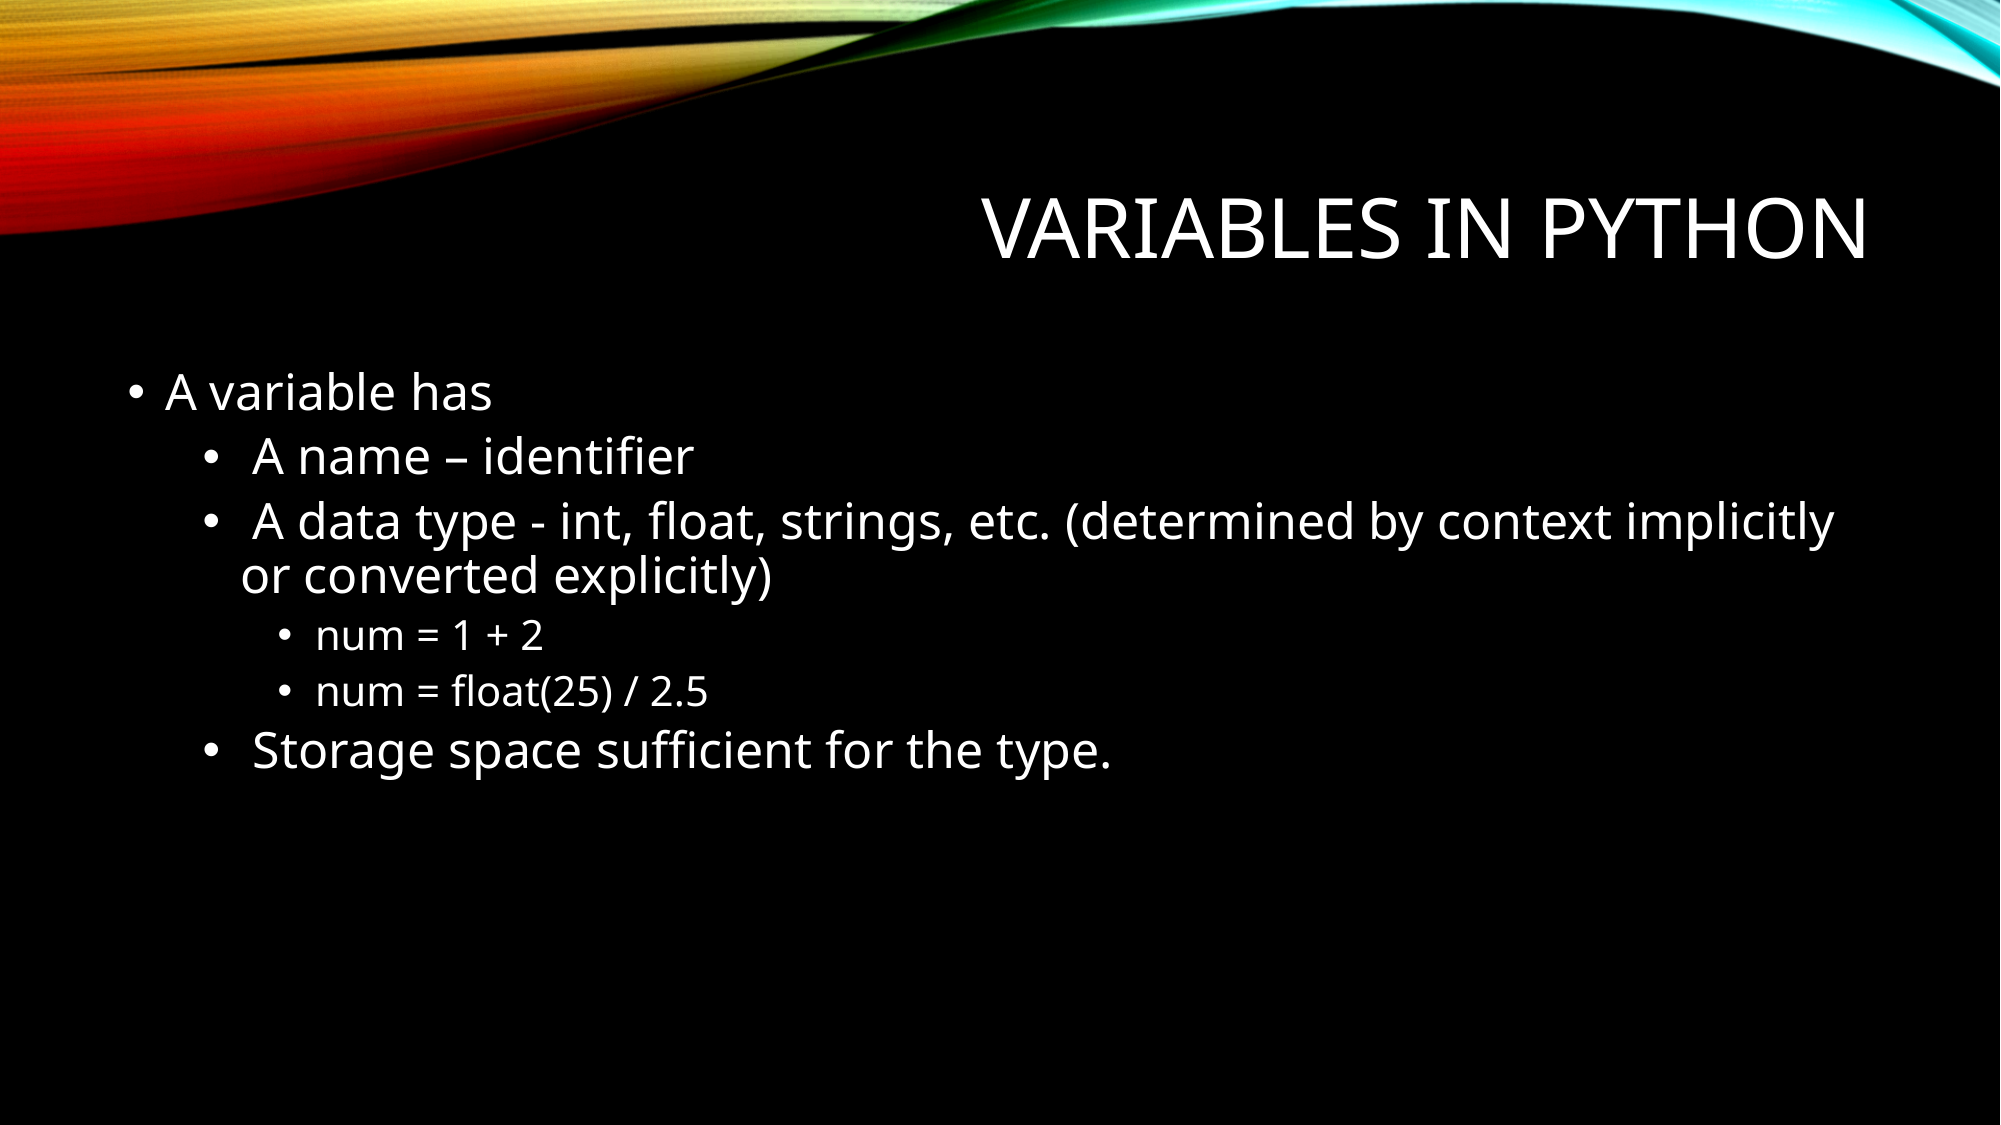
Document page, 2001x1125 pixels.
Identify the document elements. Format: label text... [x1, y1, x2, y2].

title Variables in Python [474, 125, 1888, 338]
picture [0, 0, 2000, 237]
list A variable has A name – identifier A data type - int, float, strings, etc. (determined by context implicitly or converted explicitly) num = 1 + 2 num = float(25) / 2.5 Storage space sufficient for the type. [112, 360, 1888, 1021]
